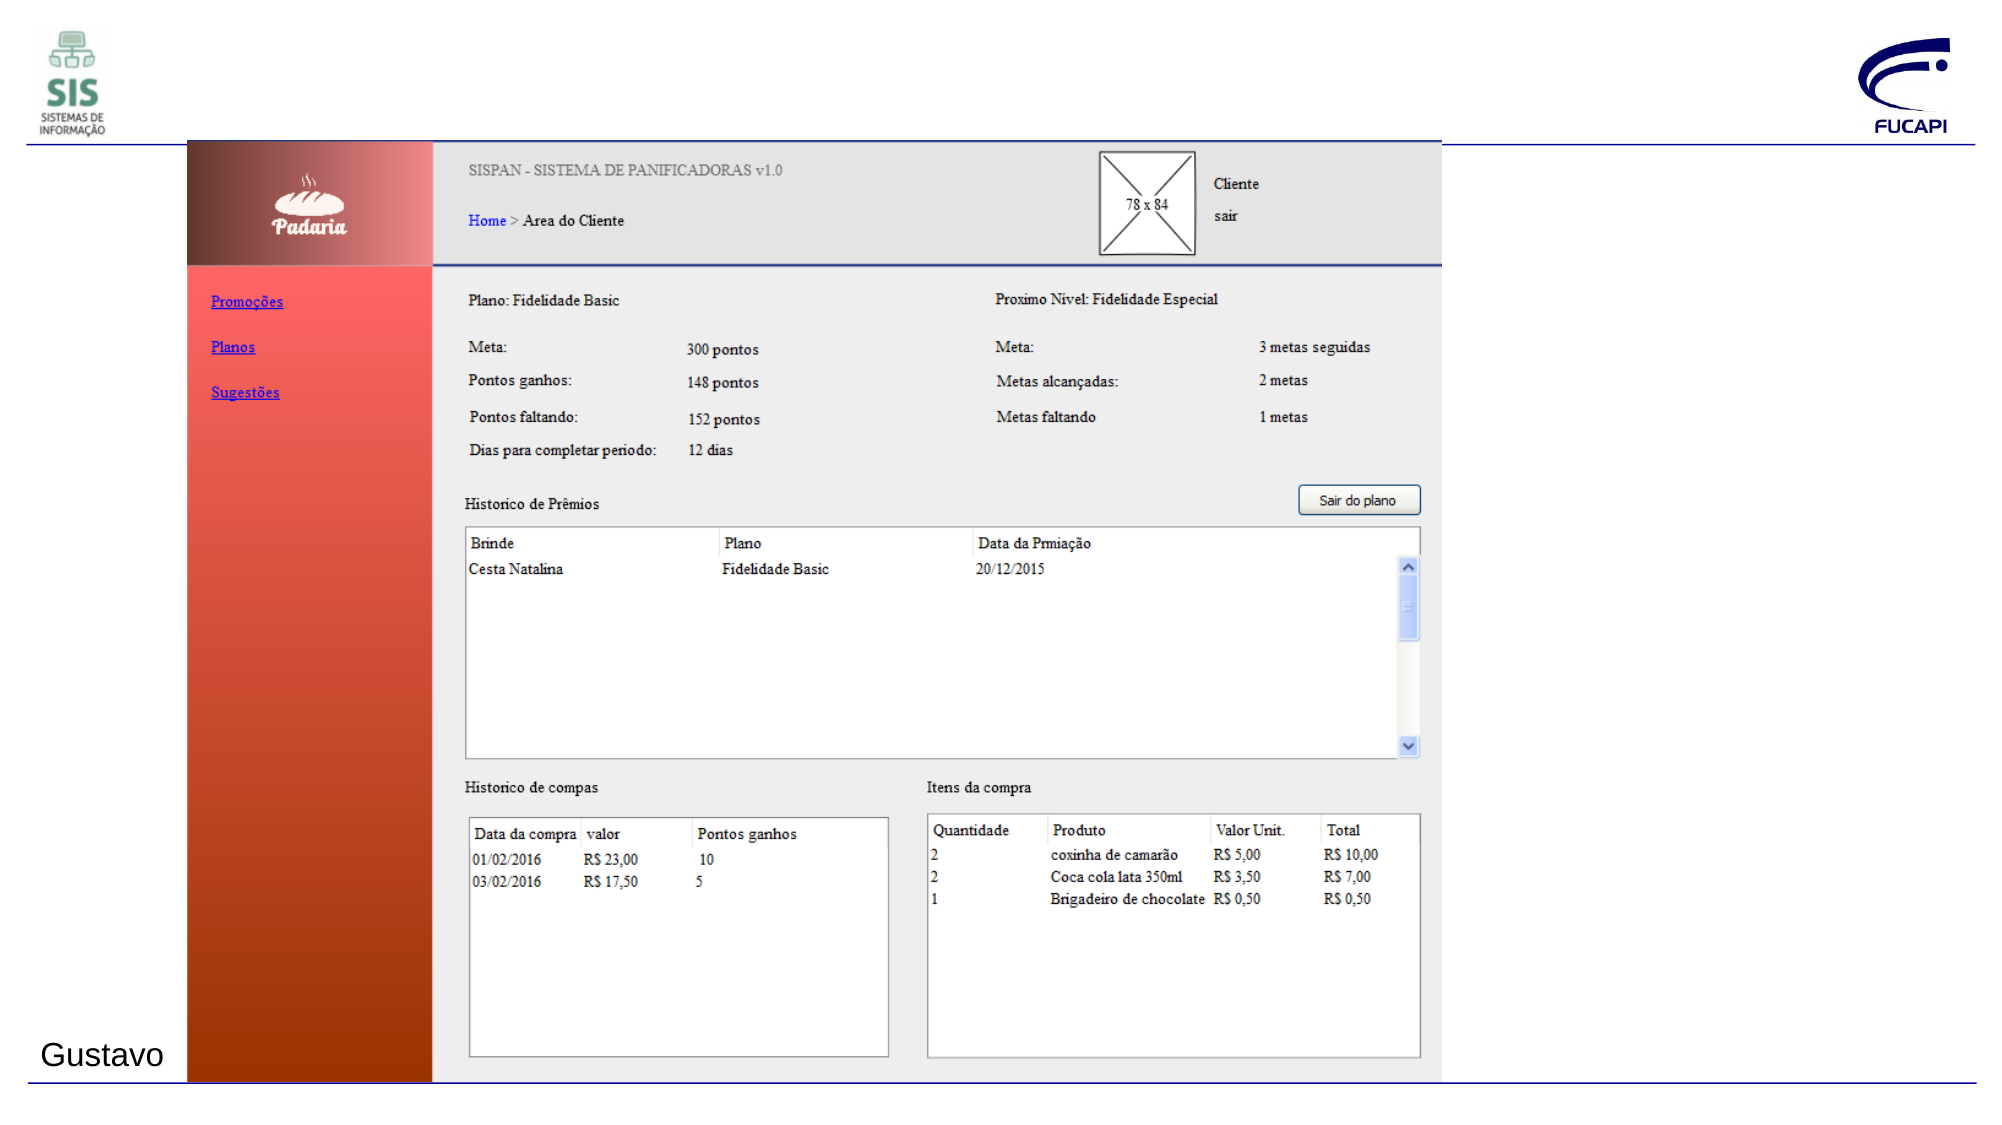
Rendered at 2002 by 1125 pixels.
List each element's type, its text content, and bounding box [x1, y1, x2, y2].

picture [187, 140, 1442, 1082]
picture [1858, 38, 1950, 133]
picture [33, 24, 111, 139]
text_box Gustavo [25, 1025, 182, 1081]
